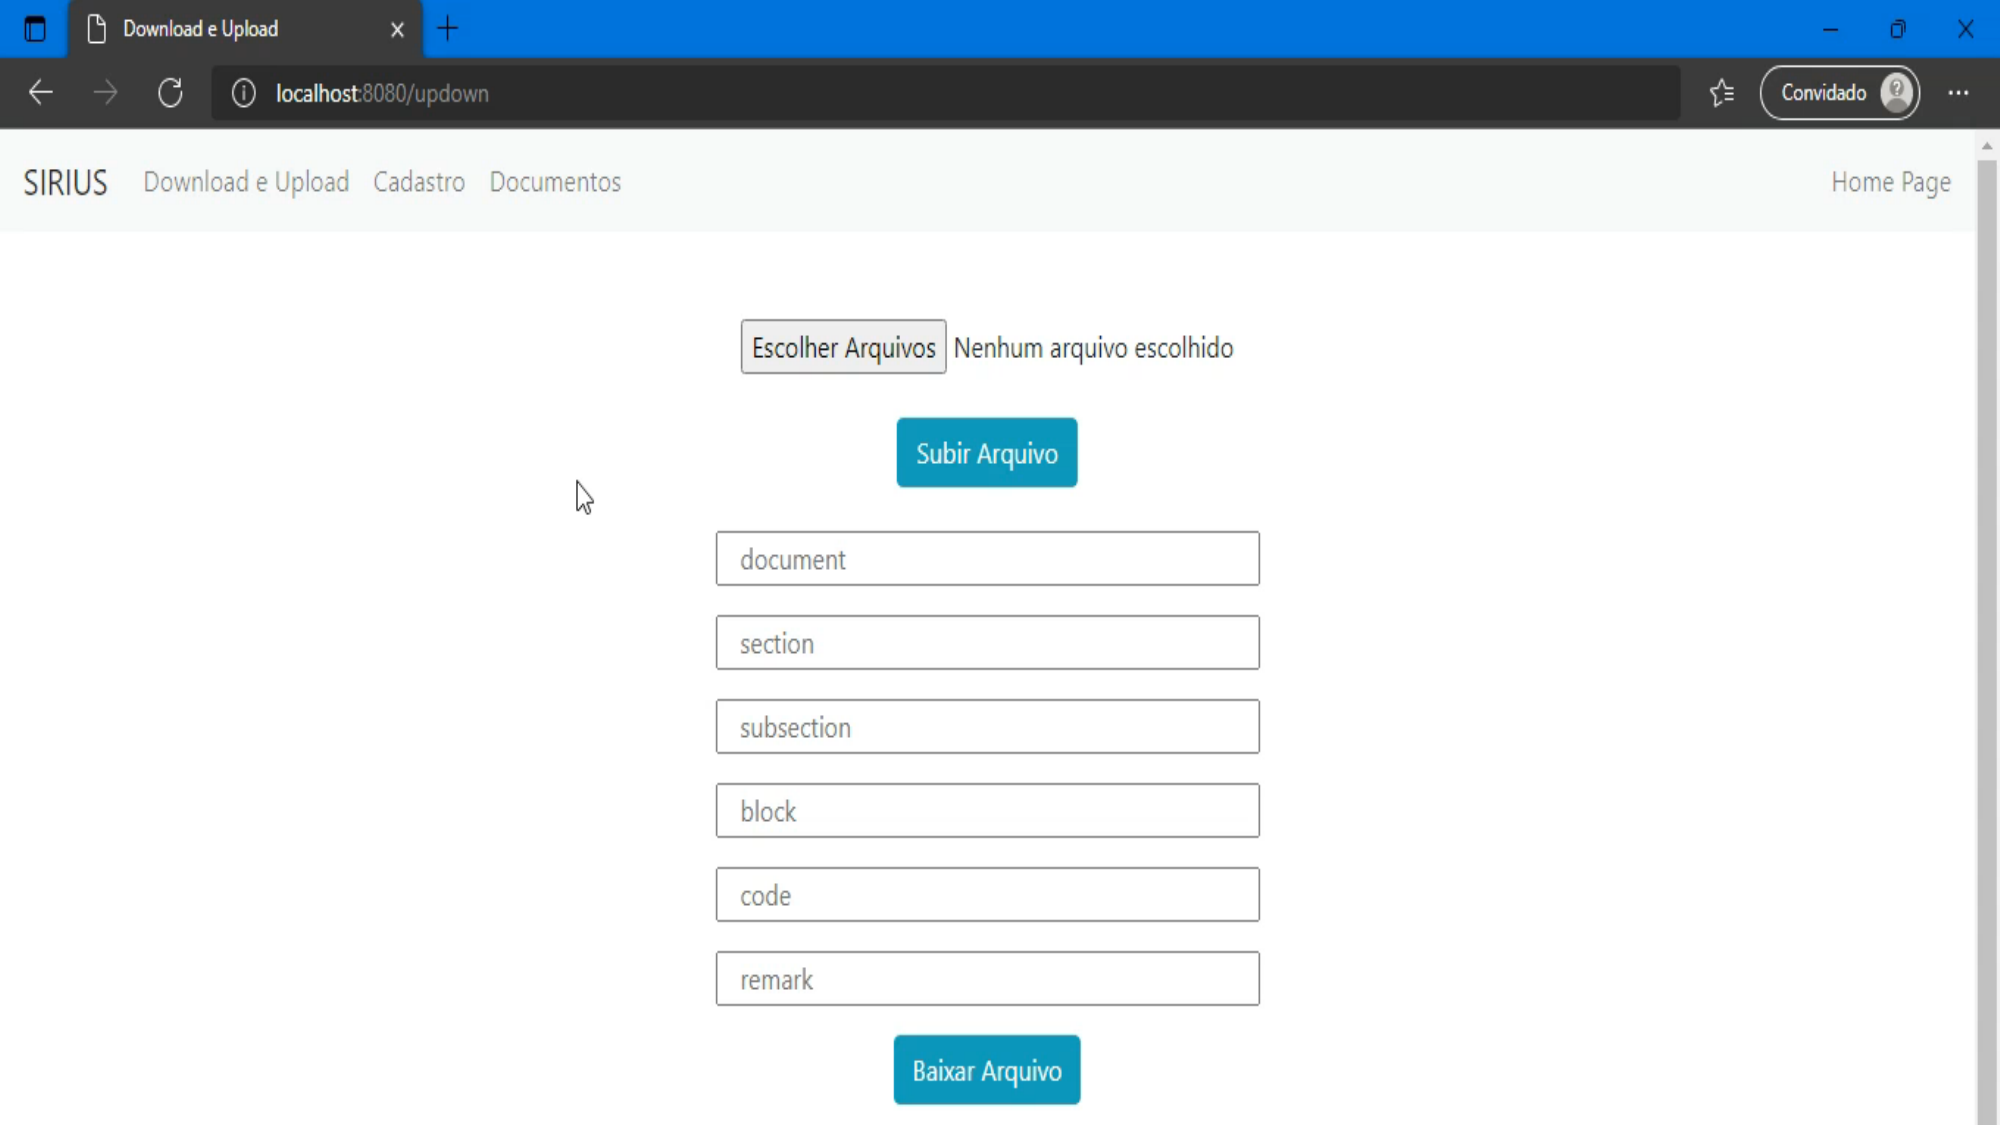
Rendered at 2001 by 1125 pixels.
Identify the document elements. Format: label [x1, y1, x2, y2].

text_box [0, 0, 2000, 1125]
